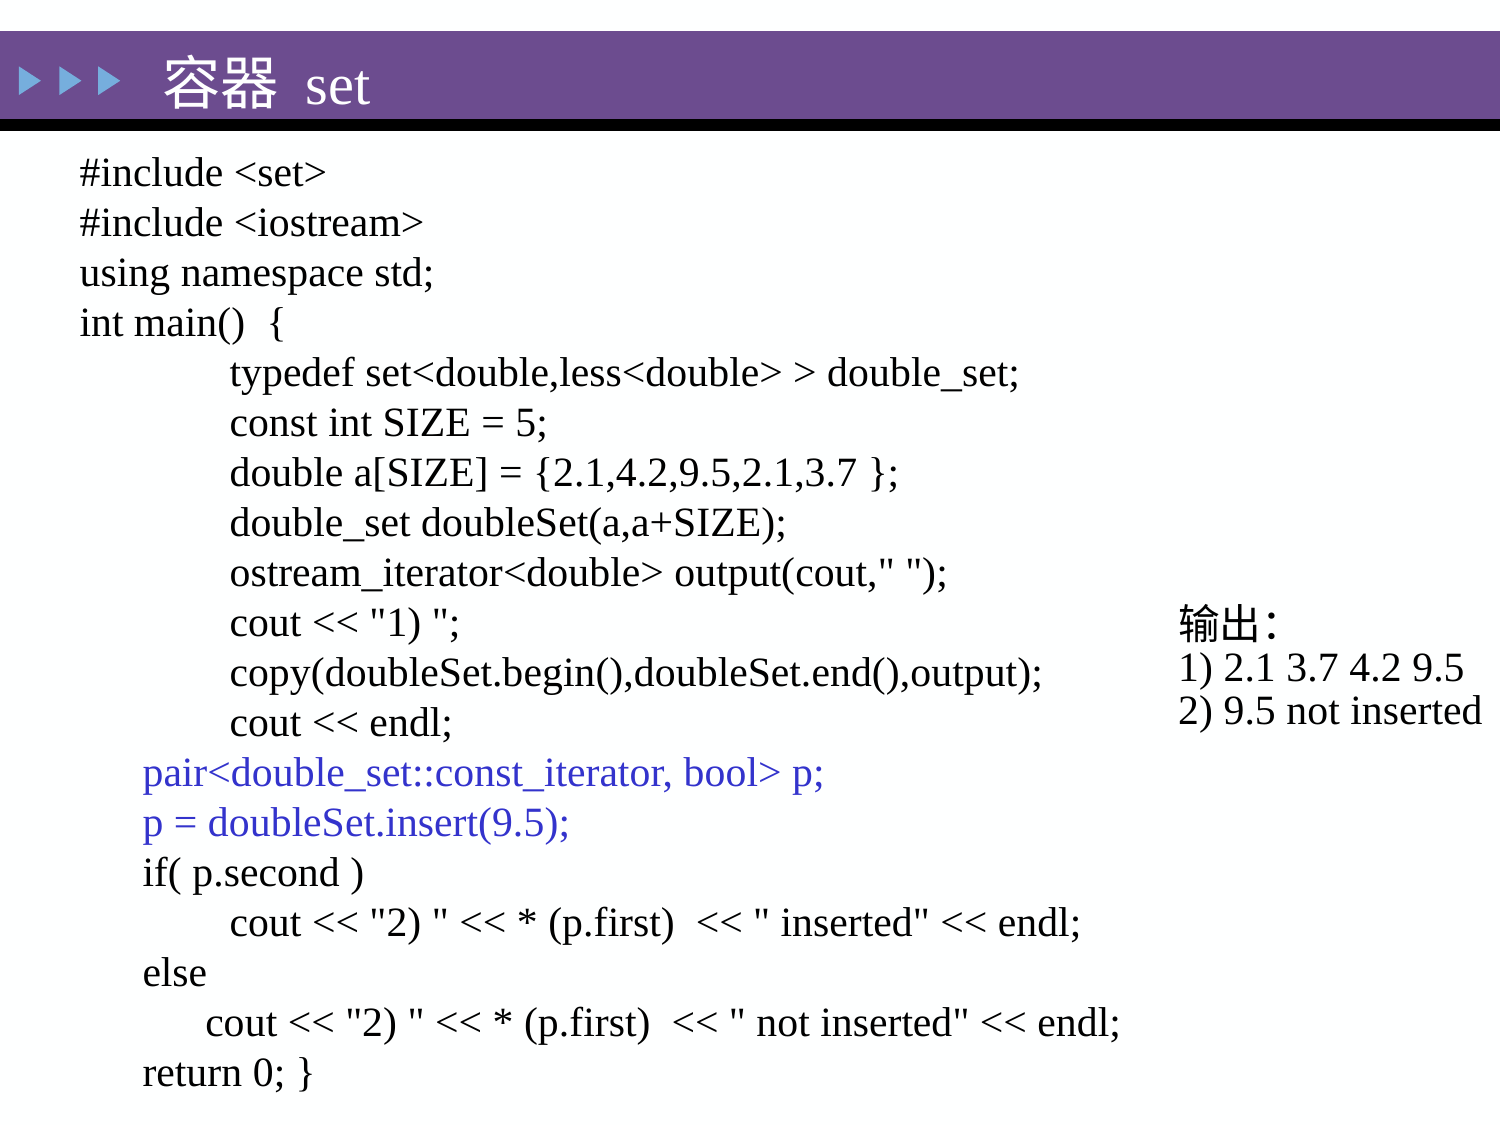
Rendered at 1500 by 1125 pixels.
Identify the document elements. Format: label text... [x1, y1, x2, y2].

text_box 输出： 1) 2.1 3.7 4.2 9.5 2) 9.5 not inserted [1163, 597, 1500, 741]
text_box #include <set> #include <iostream> using namespace std; int main() { typedef set<double,less<double> > double_set; const int SIZE = 5; double a[SIZE] = {2.1,4.2,9.5,2.1,3.7 }; double_set doubleSet(a,a+SIZE); ostream_iterator<double> output(cout," "); cout << "1) "; copy(doubleSet.begin(),doubleSet.end(),output); cout << endl; pair<double_set::const_iterator, bool> p; p = doubleSet.insert(9.5); if( p.second ) cout << "2) " << * (p.first) << " inserted" << endl; else cout << "2) " << * (p.first) << " not inserted" << endl; return 0; } [64, 137, 1436, 1103]
text_box 容器 set [147, 24, 1198, 137]
